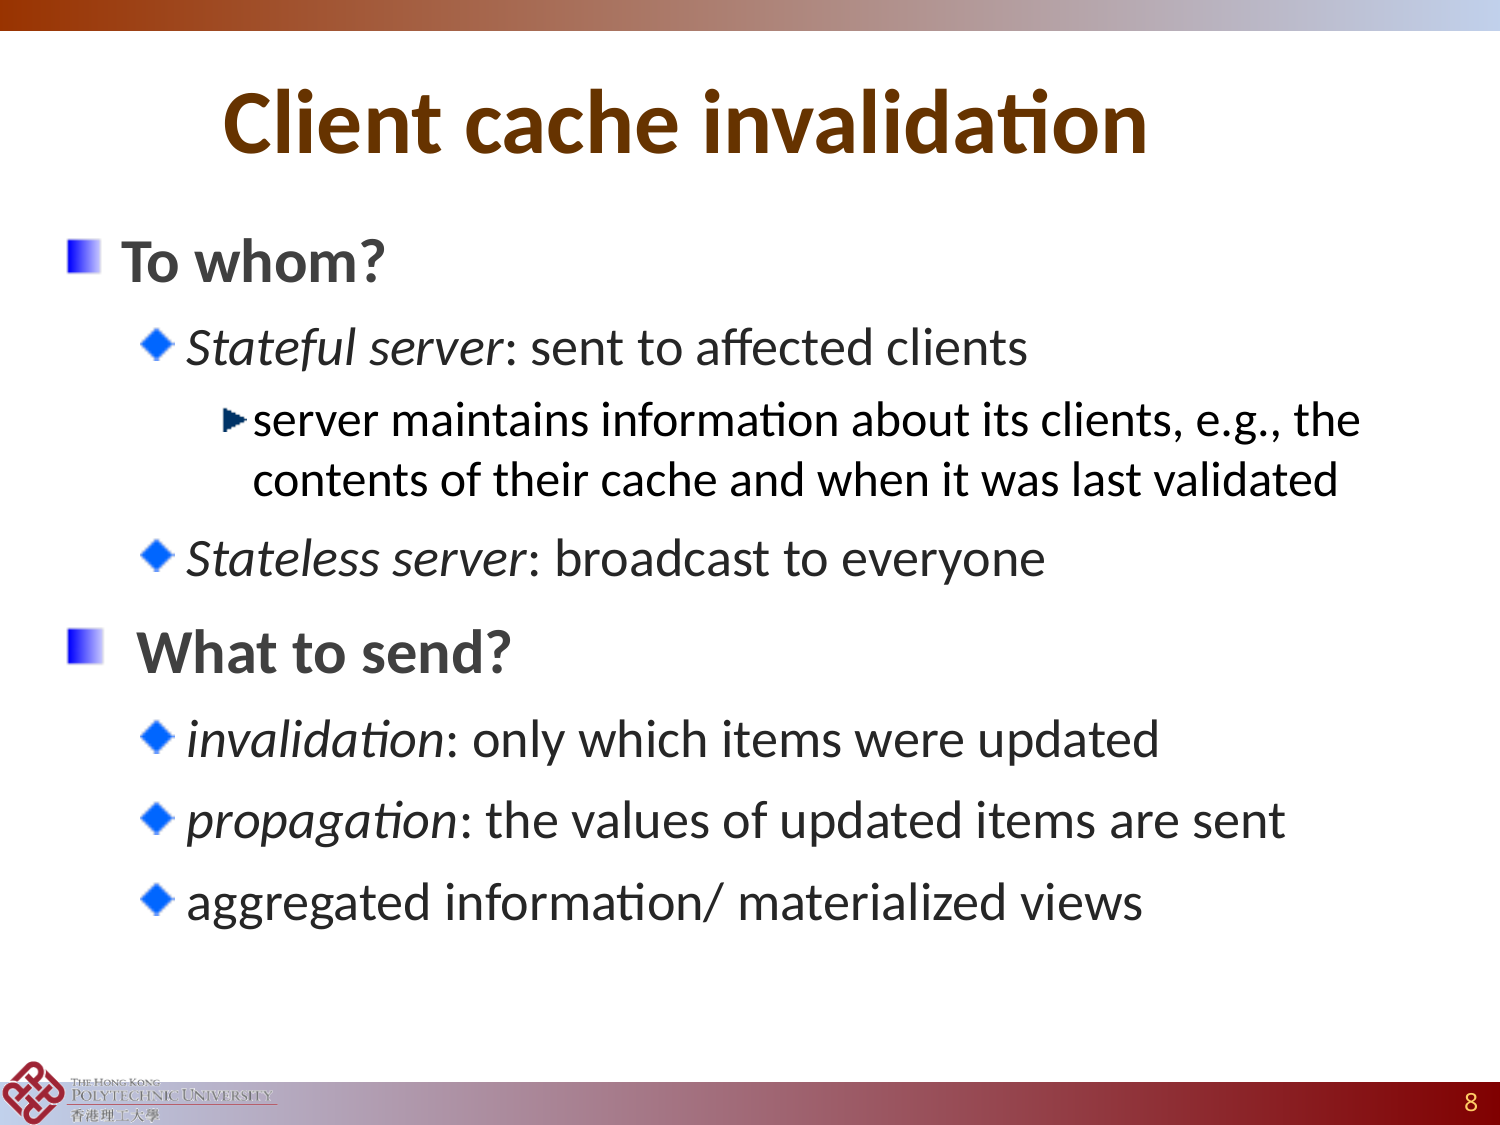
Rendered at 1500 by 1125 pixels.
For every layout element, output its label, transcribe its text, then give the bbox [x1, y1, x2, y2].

picture [65, 626, 108, 669]
picture [65, 237, 105, 278]
picture [140, 800, 175, 835]
title Client cache invalidation [0, 54, 1500, 205]
picture [215, 400, 247, 432]
picture [140, 537, 175, 572]
picture [140, 326, 175, 361]
picture [140, 881, 175, 916]
picture [0, 1061, 278, 1125]
picture [140, 718, 175, 754]
list To whom? Stateful server: sent to affected clients server maintains information about its clients, e.g., the contents of their cache and when it was last validated Stateless server: broadcast to everyone What to send? invalidation: only which items were updated propagation: the values of updated items are sent aggregated information/ materialized views [50, 212, 1450, 950]
